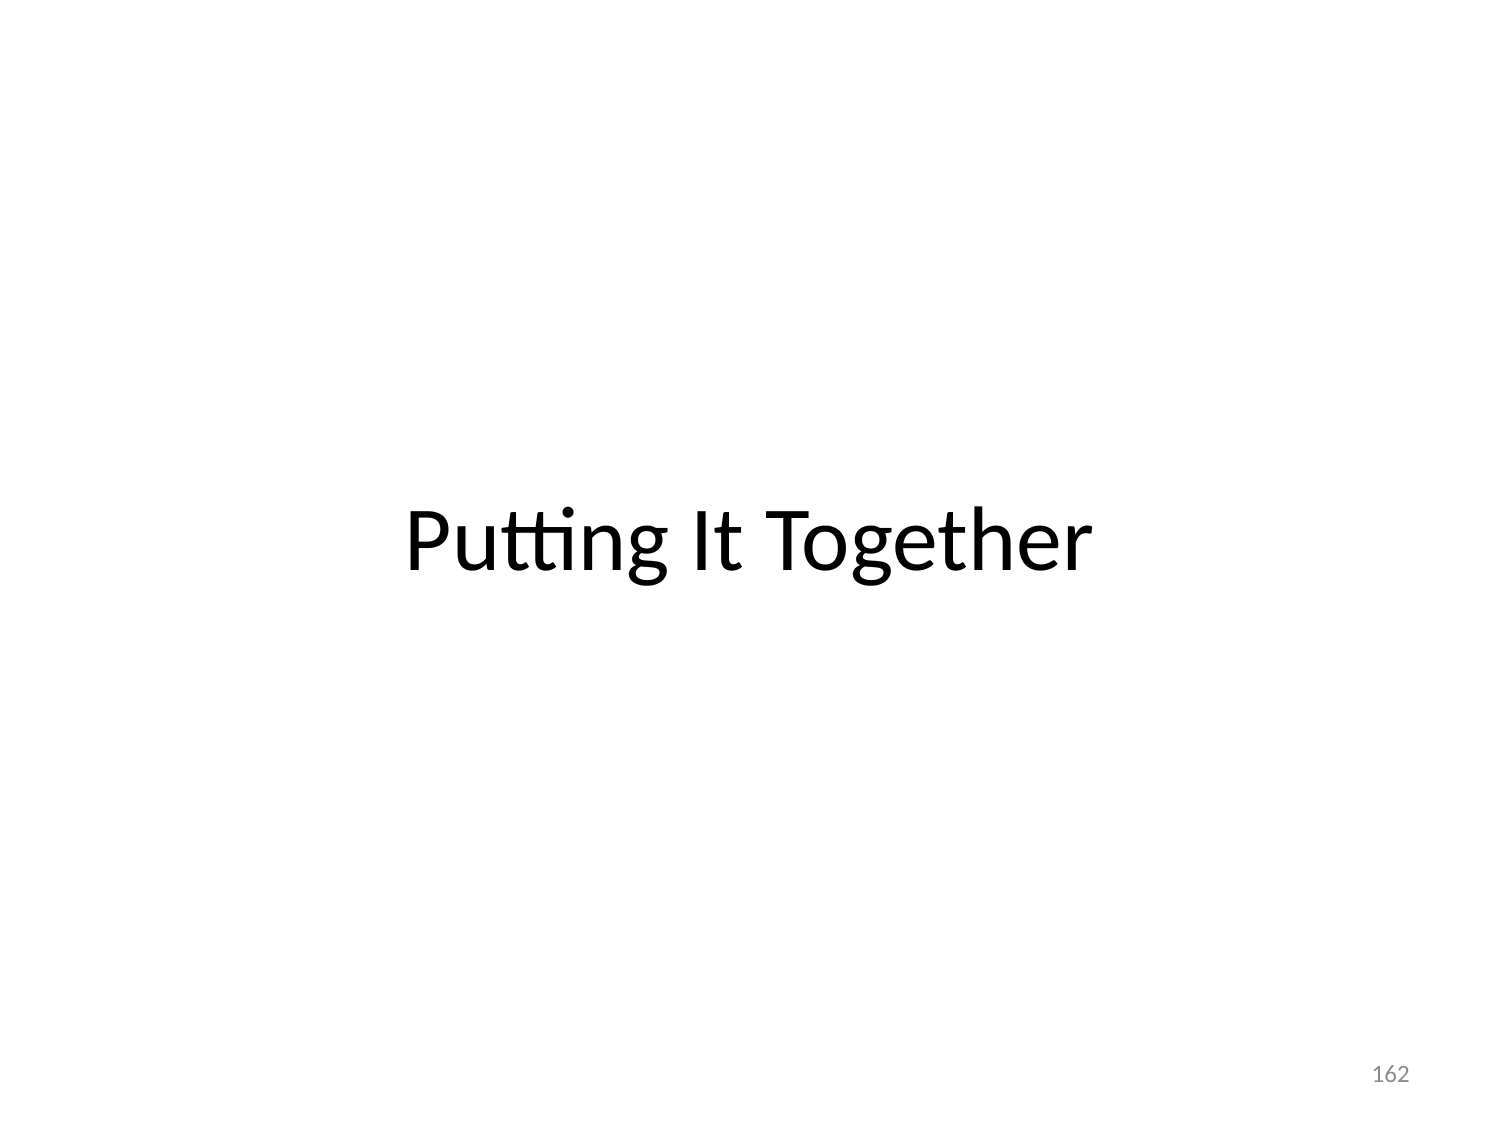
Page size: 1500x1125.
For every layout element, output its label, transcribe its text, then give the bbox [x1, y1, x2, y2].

slide_number 162 [1074, 1042, 1425, 1103]
text_box Putting It Together [52, 478, 1448, 563]
